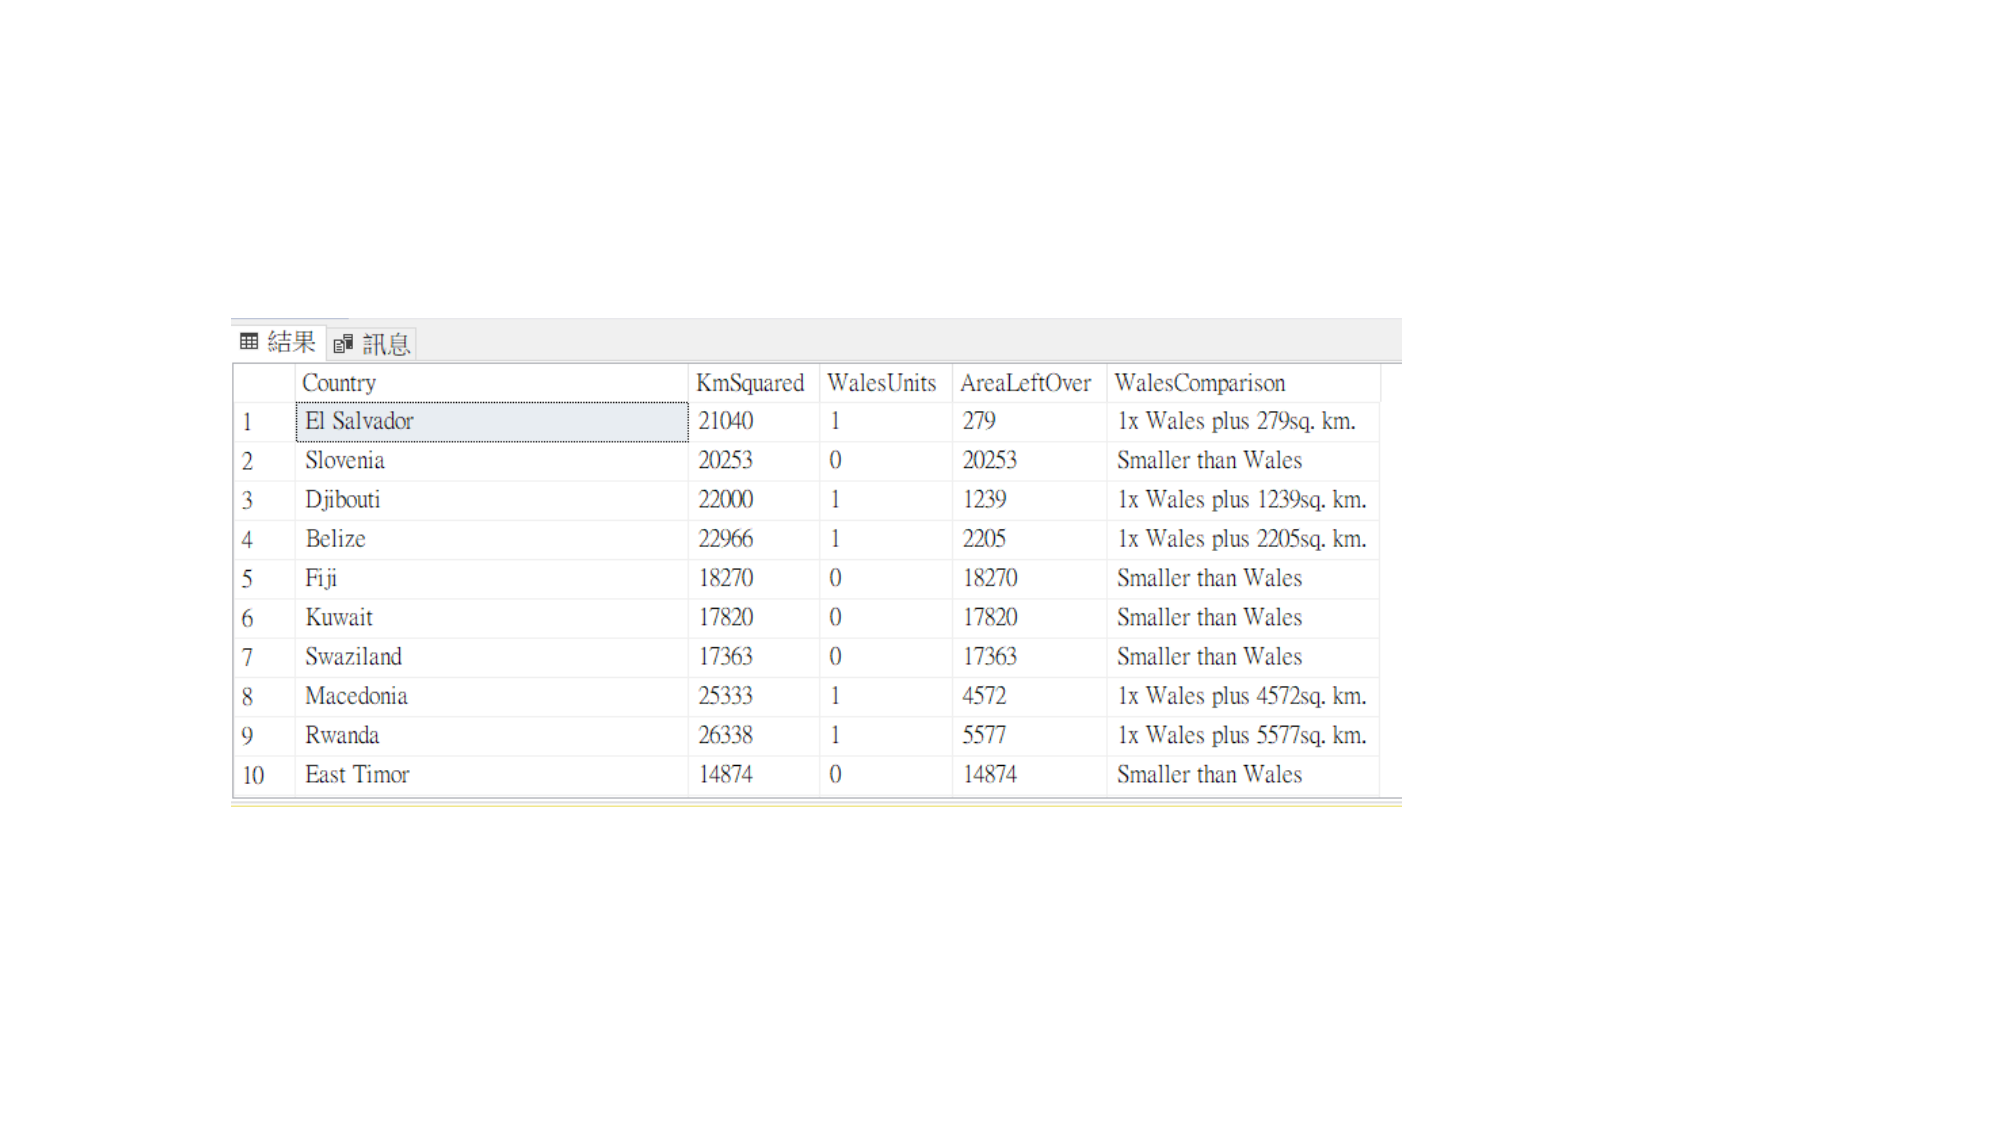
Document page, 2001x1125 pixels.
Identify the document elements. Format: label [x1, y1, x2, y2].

picture [231, 317, 1402, 807]
